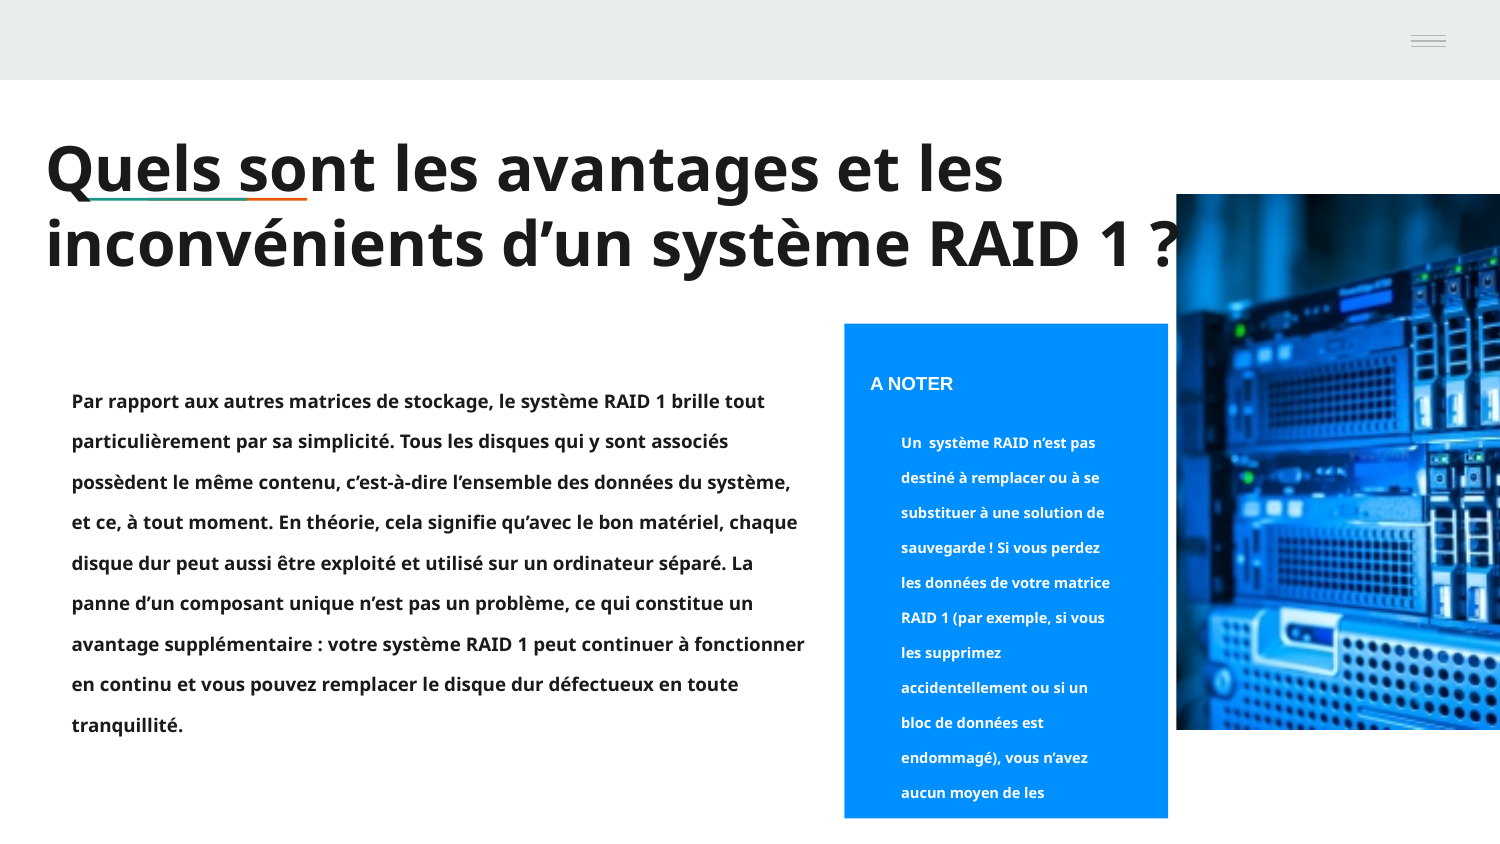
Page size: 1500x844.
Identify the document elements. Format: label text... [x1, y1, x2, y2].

title Quels sont les avantages et les inconvénients d’un système RAID 1 ? [29, 114, 1292, 203]
picture [1489, 258, 1498, 265]
picture [1175, 194, 1500, 730]
text_box Par rapport aux autres matrices de stockage, le système RAID 1 brille tout particulièrement par sa simplicité. Tous les disques qui y sont associés possèdent le même contenu, c’est-à-dire l’ensemble des données du système, et ce, à tout moment. En théorie, cela signifie qu’avec le bon matériel, chaque disque dur peut aussi être exploité et utilisé sur un ordinateur séparé. La panne d’un composant unique n’est pas un problème, ce qui constitue un avantage supplémentaire : votre système RAID 1 peut continuer à fonctionner en continu et vous pouvez remplacer le disque dur défectueux en toute tranquillité. [56, 356, 821, 844]
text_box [844, 323, 1169, 819]
